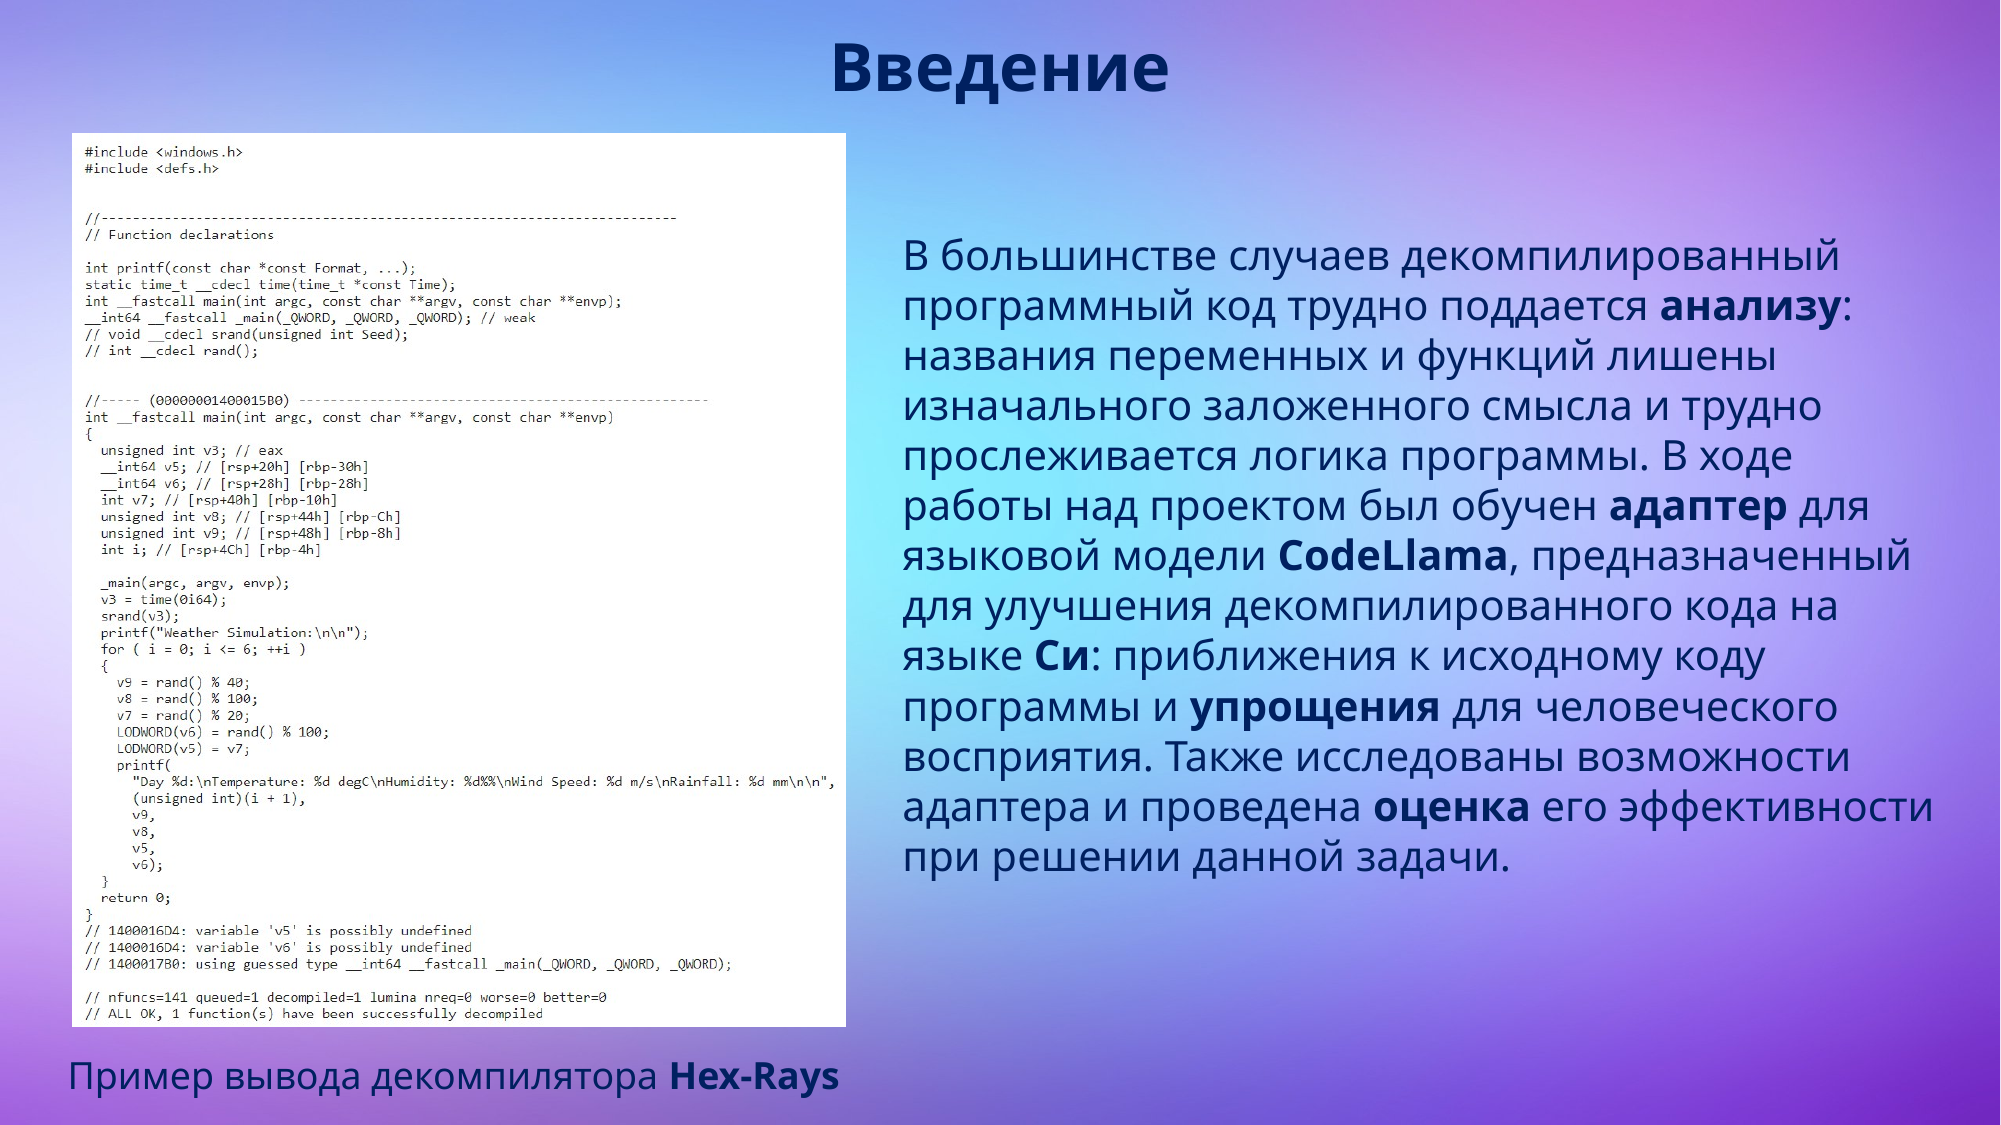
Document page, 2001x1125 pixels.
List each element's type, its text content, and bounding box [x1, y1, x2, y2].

text_box Пример вывода декомпилятора Hex-Rays [52, 1044, 865, 1105]
text_box Введение [814, 17, 1186, 112]
picture [0, 0, 2001, 1125]
text_box В большинстве случаев декомпилированный программный код трудно поддается анализу: названия переменных и функций лишены изначального заложенного смысла и трудно прослеживается логика программы. В ходе работы над проектом был обучен адаптер для языковой модели CodeLlama, предназначенный для улучшения декомпилированного кода на языке Си: приближения к исходному коду программы и упрощения для человеческого восприятия. Также исследованы возможности адаптера и проведена оценка его эффективности при решении данной задачи. [887, 221, 1957, 932]
